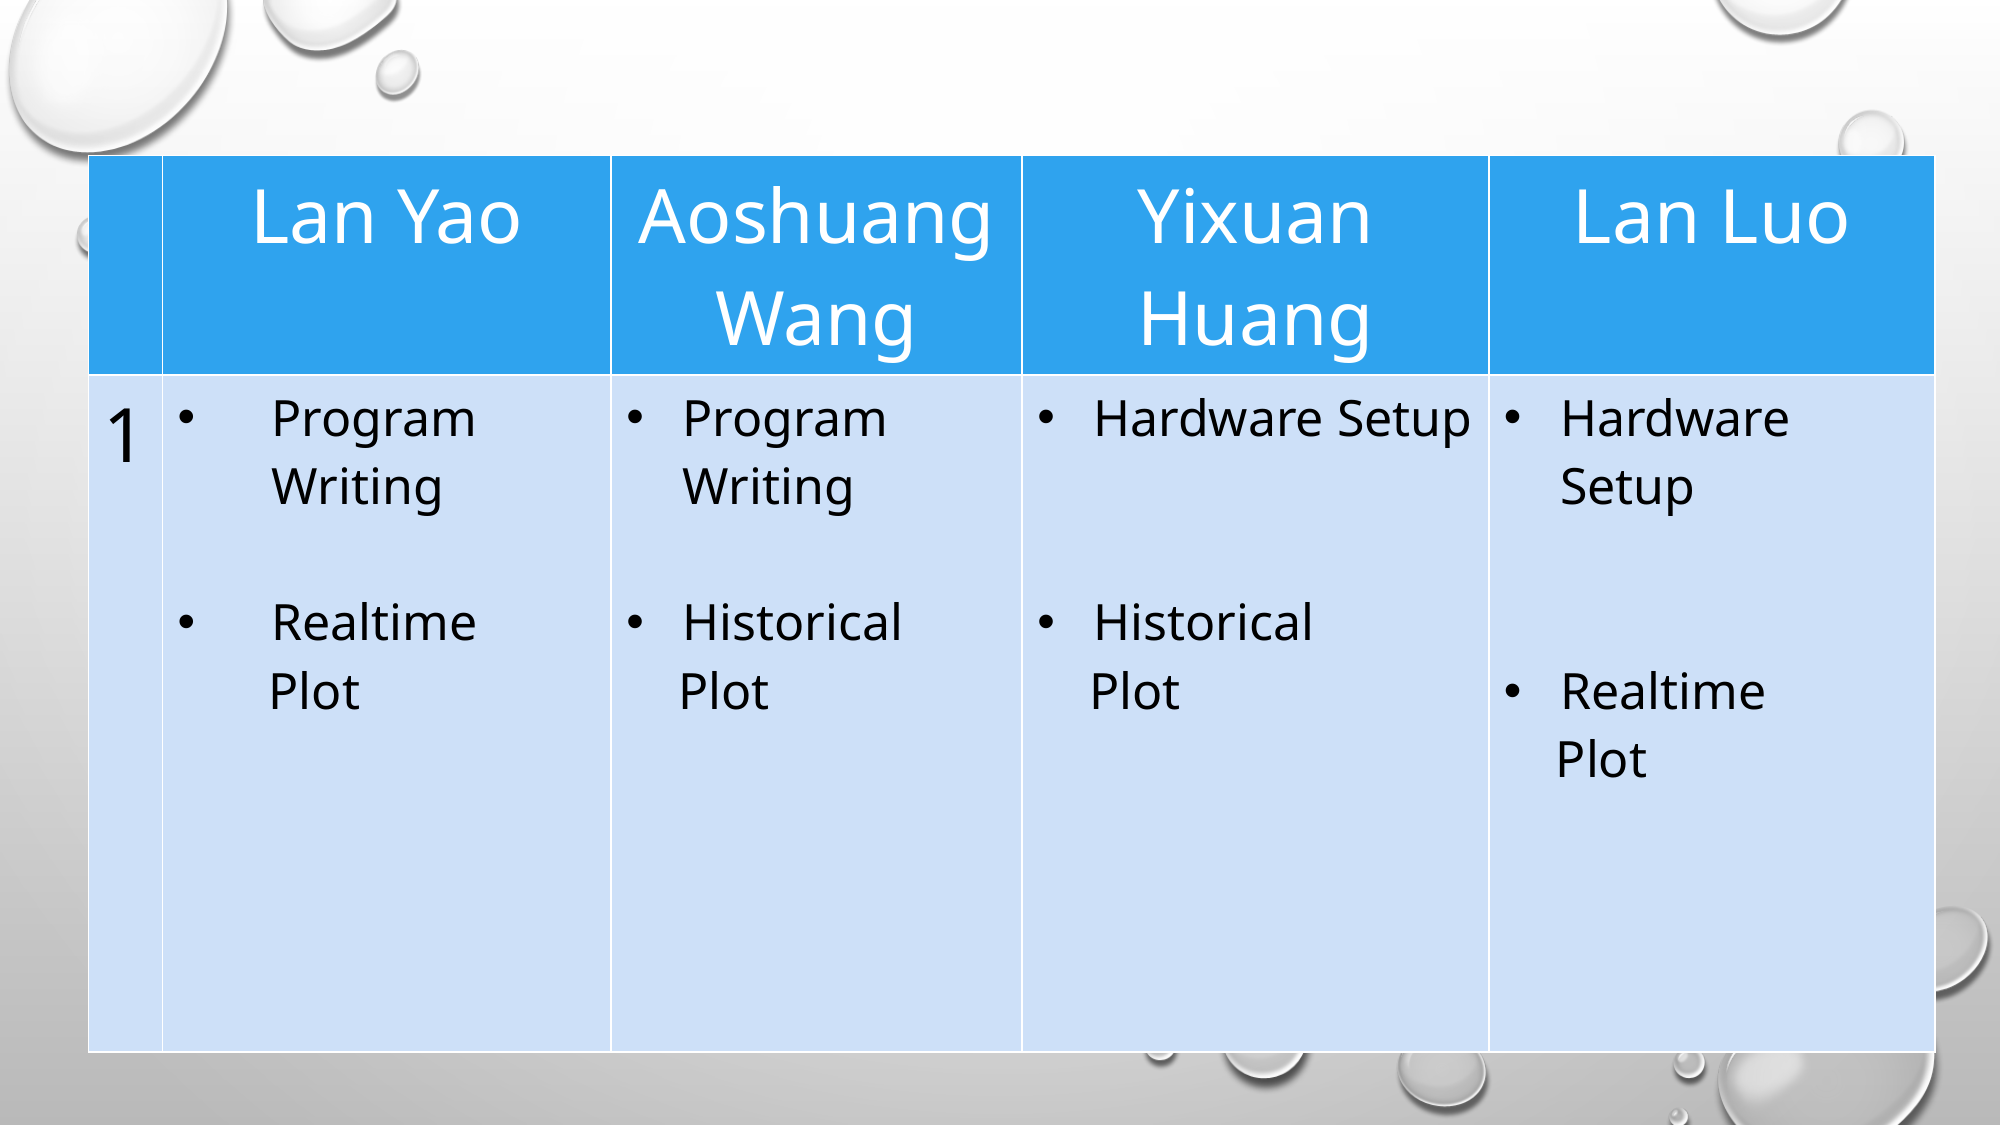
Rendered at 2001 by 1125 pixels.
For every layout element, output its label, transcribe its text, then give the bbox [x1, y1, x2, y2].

table_cell Program Writing Historical Plot [612, 376, 1021, 1051]
table_cell Hardware Setup Historical Plot [1023, 376, 1488, 1051]
table_header Lan Luo [1490, 156, 1934, 374]
picture [0, 0, 2000, 1125]
table_cell Program Writing Realtime Plot [163, 376, 610, 1051]
table_cell Hardware Setup Realtime Plot [1490, 376, 1934, 1051]
table_header [89, 156, 162, 374]
table_header Lan Yao [163, 156, 610, 374]
table_cell 1 [89, 376, 162, 1051]
table_header Aoshuang Wang [612, 156, 1021, 374]
table_header Yixuan Huang [1023, 156, 1488, 374]
